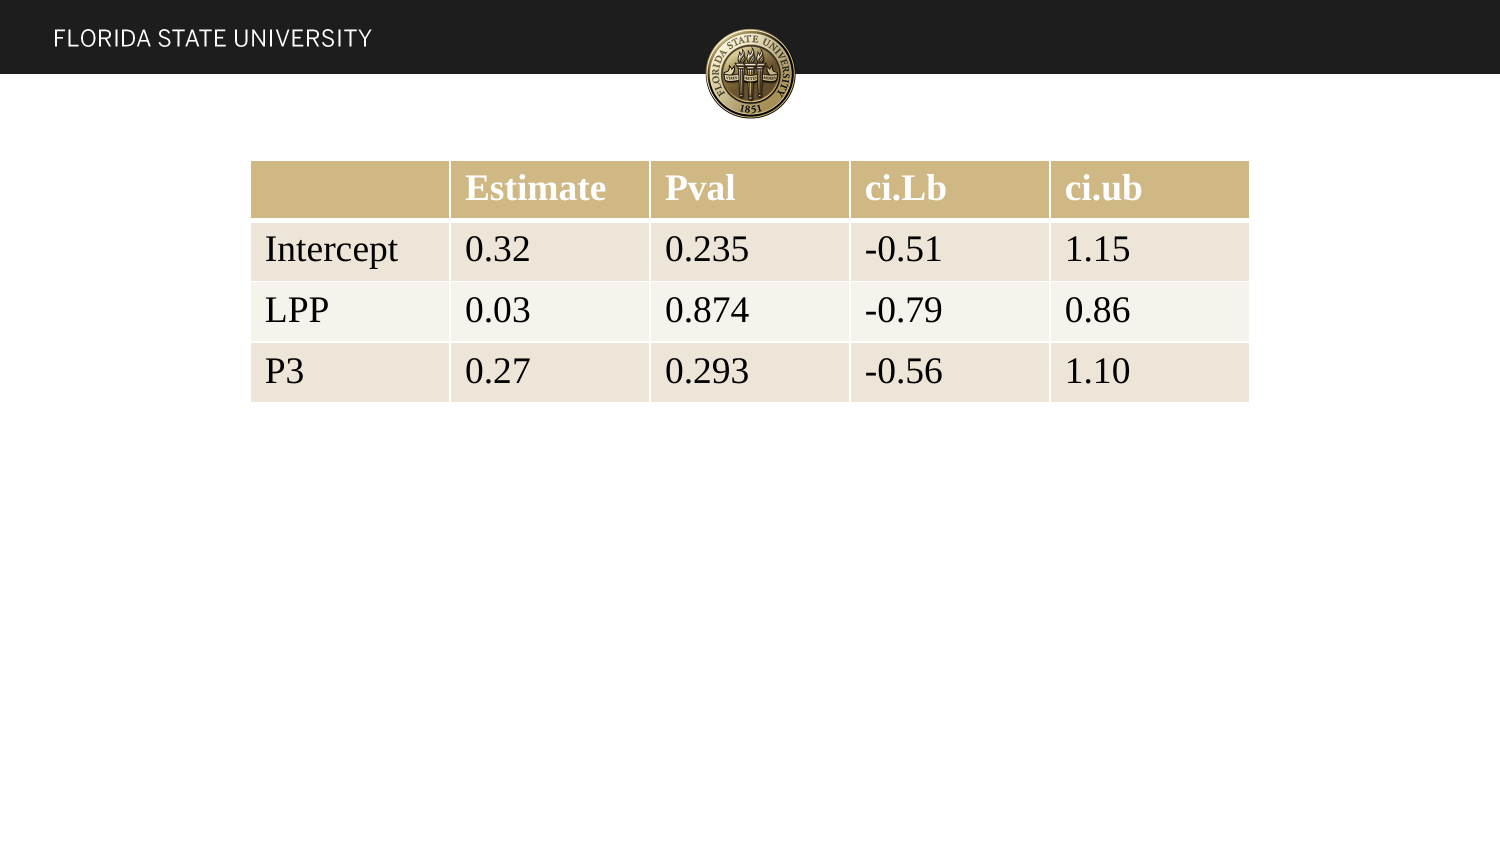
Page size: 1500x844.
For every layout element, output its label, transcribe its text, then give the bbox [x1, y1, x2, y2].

table_cell 0.874 [651, 282, 849, 341]
table_cell P3 [251, 343, 449, 402]
table_cell 0.293 [651, 343, 849, 402]
table_header Estimate [451, 161, 649, 218]
picture [0, 0, 1500, 844]
table_cell 1.15 [1051, 223, 1249, 281]
table_cell -0.79 [851, 282, 1049, 341]
table_cell 0.235 [651, 223, 849, 281]
table_cell 0.03 [451, 282, 649, 341]
table_cell Intercept [251, 223, 449, 281]
table_cell -0.51 [851, 223, 1049, 281]
table_cell 0.27 [451, 343, 649, 402]
table_header Pval [651, 161, 849, 218]
table_header [251, 161, 449, 218]
table_header ci.Lb [851, 161, 1049, 218]
table_cell 0.32 [451, 223, 649, 281]
table_header ci.ub [1051, 161, 1249, 218]
table_cell LPP [251, 282, 449, 341]
table_cell 0.86 [1051, 282, 1249, 341]
table_cell 1.10 [1051, 343, 1249, 402]
title Ideation Moderators [75, 143, 1425, 263]
table_cell -0.56 [851, 343, 1049, 402]
